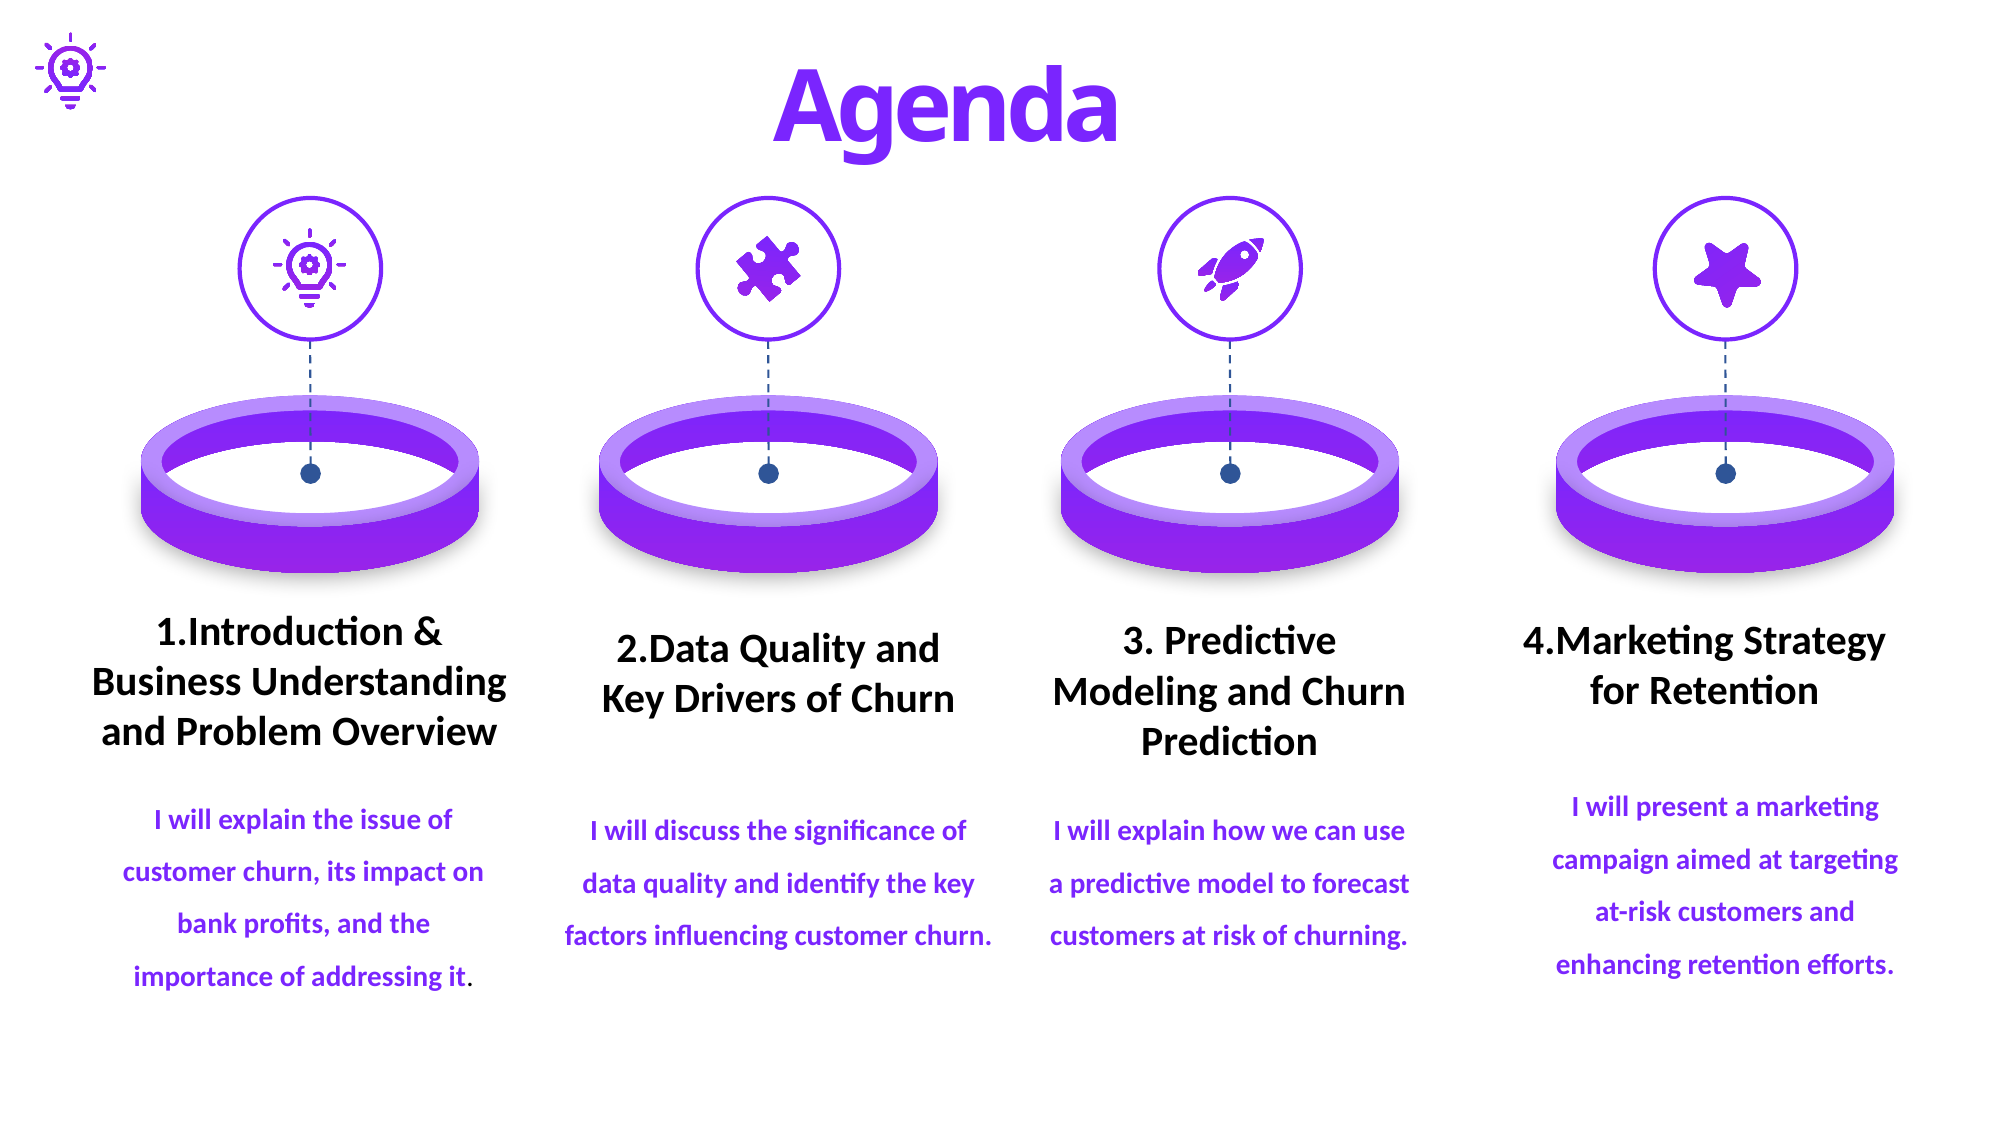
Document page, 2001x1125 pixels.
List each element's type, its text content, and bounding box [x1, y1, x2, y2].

text_box [1231, 412, 1377, 473]
text_box 1.Introduction & Business Understanding and Problem Overview [75, 596, 524, 762]
text_box [1654, 197, 1797, 340]
text_box [311, 412, 457, 473]
text_box [621, 412, 768, 473]
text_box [265, 224, 355, 314]
text_box [1083, 412, 1229, 473]
text_box I will explain how we can use a predictive model to forecast customers at risk of churning. [1028, 786, 1431, 959]
text_box I will discuss the significance of data quality and identify the key factors influencing customer churn. [546, 786, 1011, 959]
text_box [598, 394, 939, 520]
text_box [598, 460, 939, 574]
text_box [163, 412, 310, 473]
text_box [736, 235, 801, 302]
text_box [1726, 412, 1872, 473]
text_box I will explain the issue of customer churn, its impact on bank profits, and the importance of addressing it. [103, 775, 505, 1000]
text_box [1191, 230, 1269, 308]
text_box [1555, 394, 1896, 520]
text_box Agenda [530, 34, 1415, 170]
text_box [1059, 460, 1401, 574]
text_box I will present a marketing campaign aimed at targeting at-risk customers and enhancing retention efforts. [1524, 762, 1926, 988]
text_box 3. Predictive Modeling and Churn Prediction [1021, 605, 1438, 771]
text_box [28, 28, 115, 115]
text_box [139, 460, 481, 574]
text_box [139, 394, 481, 520]
text_box [1694, 242, 1761, 308]
text_box [239, 197, 382, 340]
text_box [1555, 460, 1896, 574]
text_box 2.Data Quality and Key Drivers of Churn [586, 613, 971, 729]
text_box [769, 412, 915, 473]
text_box [1579, 412, 1725, 473]
text_box [697, 197, 840, 340]
text_box 4.Marketing Strategy for Retention [1496, 605, 1914, 721]
text_box [1159, 197, 1301, 340]
text_box [1059, 394, 1401, 520]
